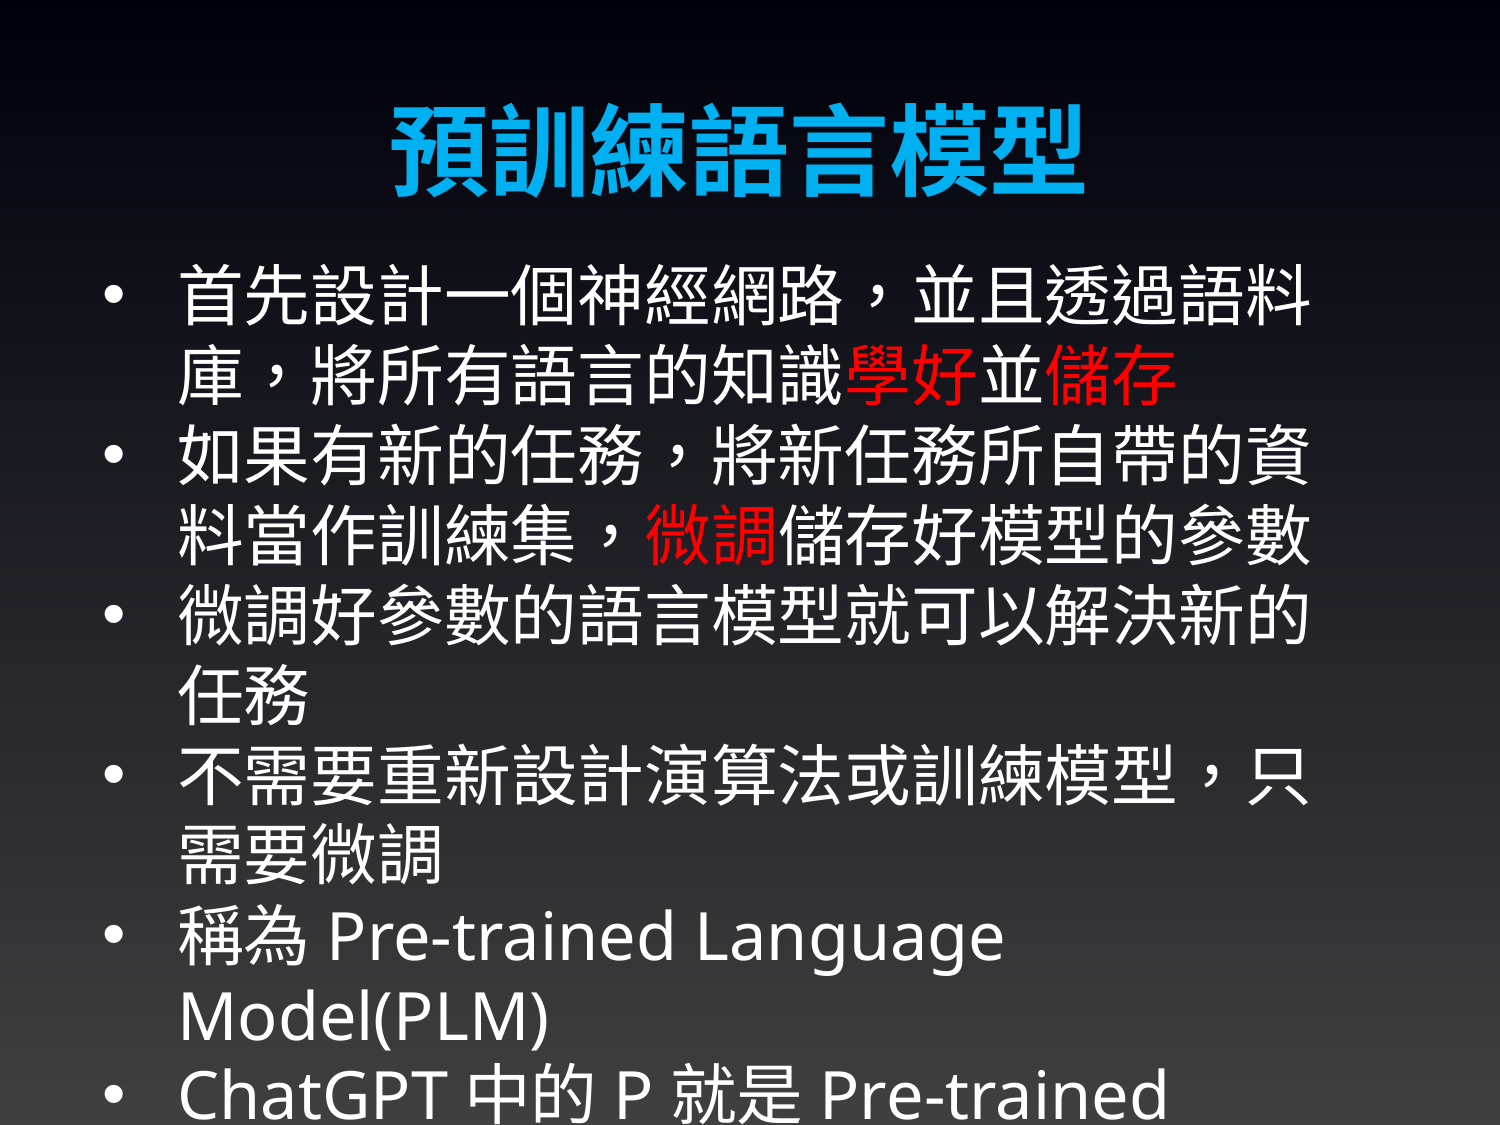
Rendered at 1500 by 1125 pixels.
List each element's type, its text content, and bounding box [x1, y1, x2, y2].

text_box 預訓練語言模型 [375, 60, 1450, 224]
text_box 首先設計一個神經網路，並且透過語料庫，將所有語言的知識學好並儲存 如果有新的任務，將新任務所自帶的資料當作訓練集，微調儲存好模型的參數 微調好參數的語言模型就可以解決新的任務 不需要重新設計演算法或訓練模型，只需要微調 稱為Pre-trained Language Model(PLM) ChatGPT中的P就是Pre-trained [87, 246, 1388, 1125]
